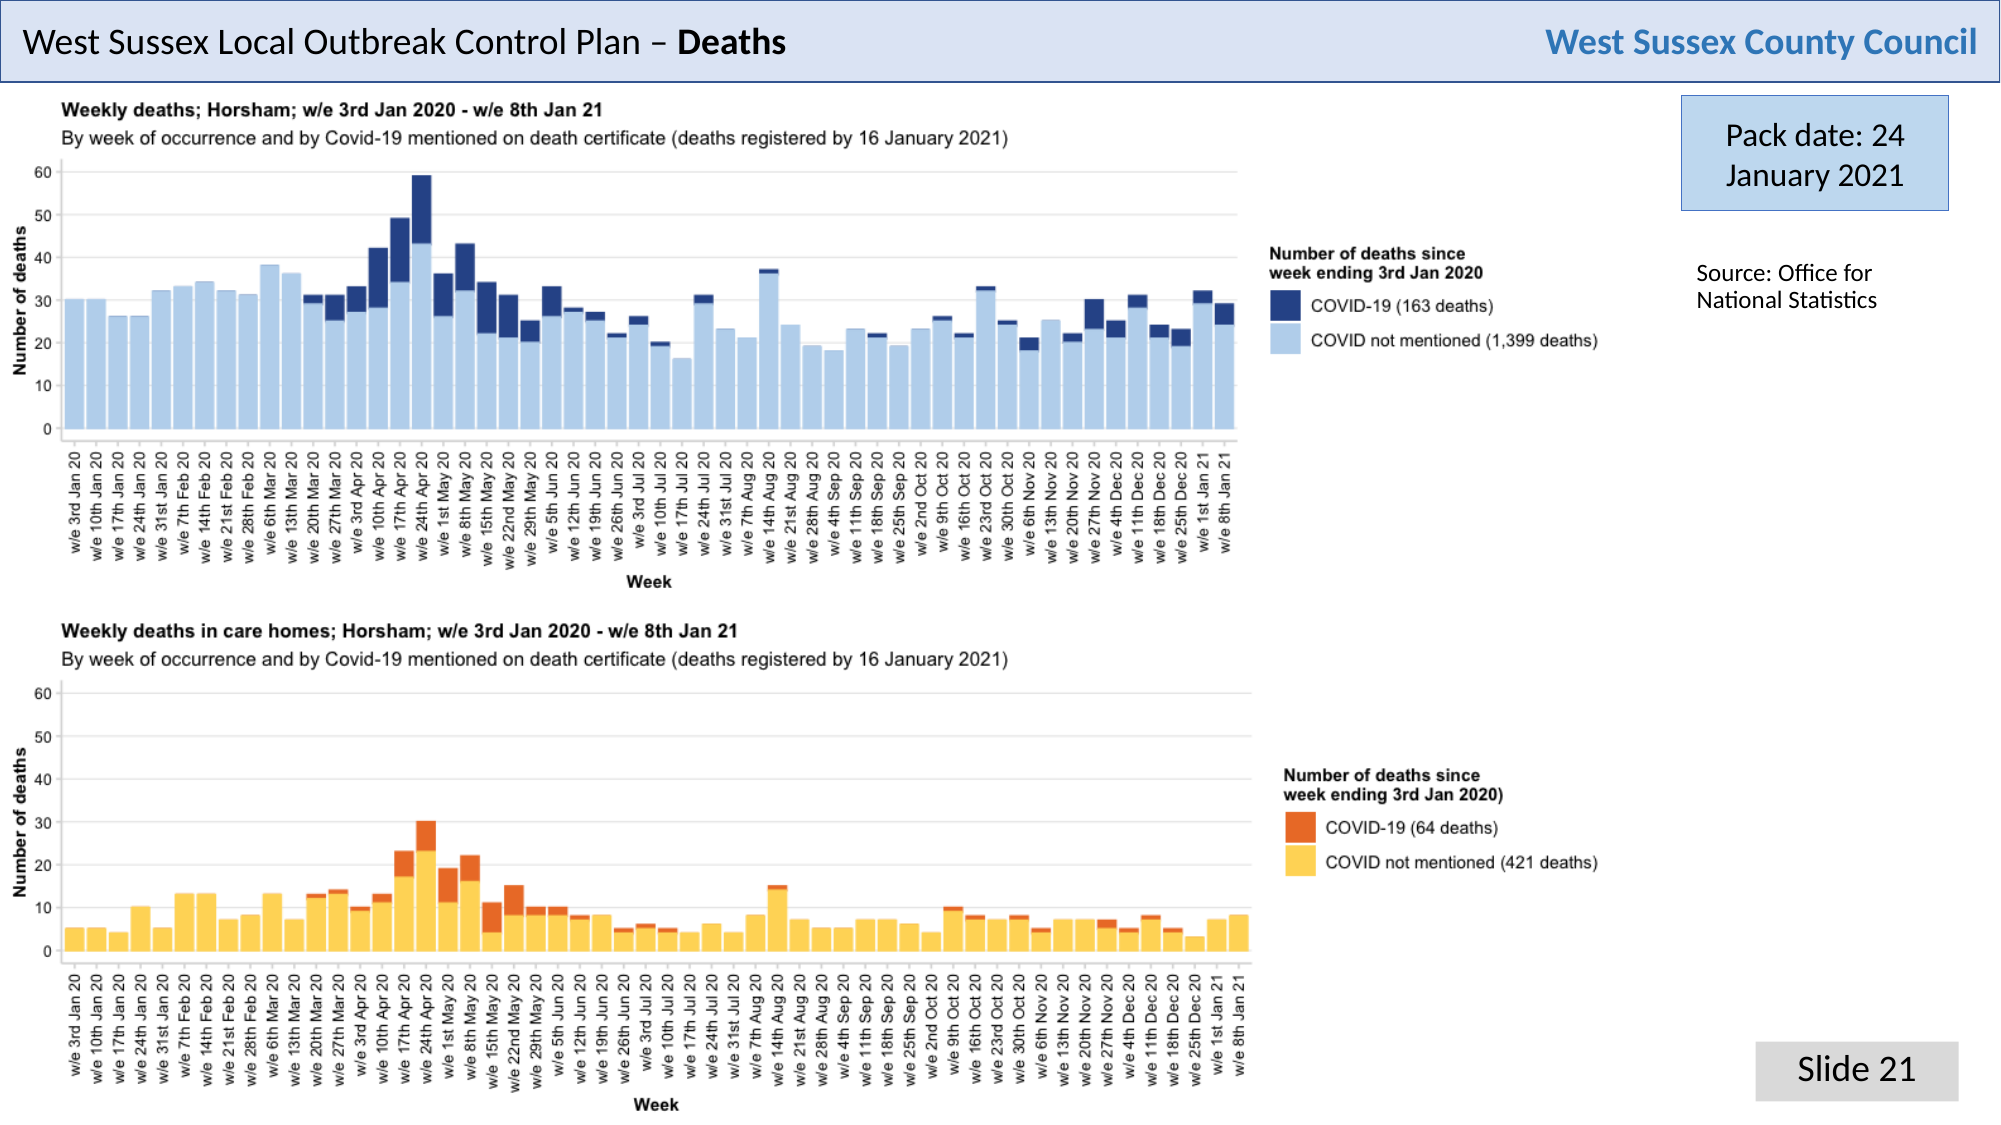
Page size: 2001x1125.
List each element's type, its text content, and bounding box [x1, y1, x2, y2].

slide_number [1681, 95, 1949, 211]
list Slide 21 [1755, 1041, 1959, 1102]
picture [3, 612, 1619, 1125]
list Source: Office for National Statistics [1681, 252, 1959, 289]
picture [3, 91, 1619, 602]
